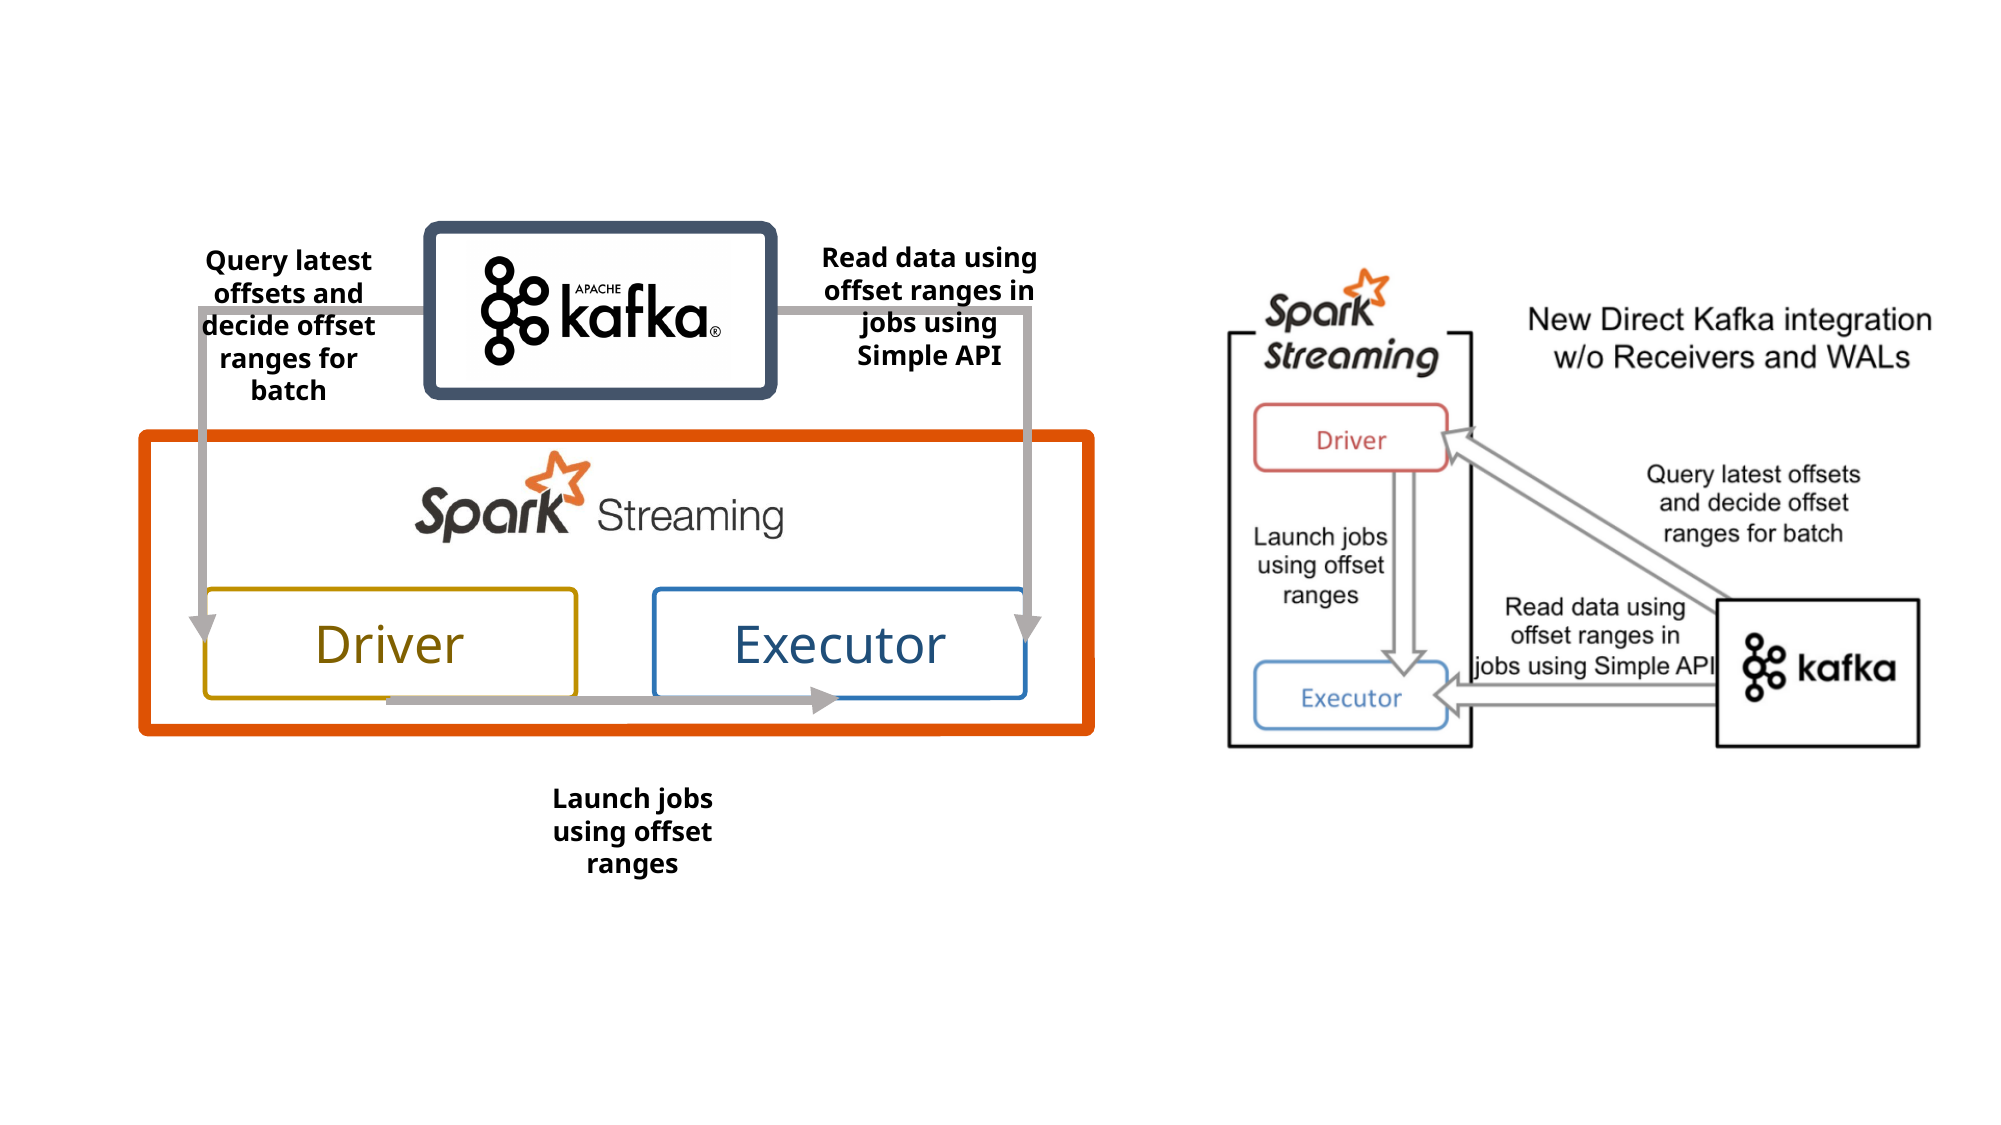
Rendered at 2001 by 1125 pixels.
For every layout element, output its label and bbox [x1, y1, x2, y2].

picture [1194, 252, 1953, 775]
text_box [144, 227, 1089, 888]
